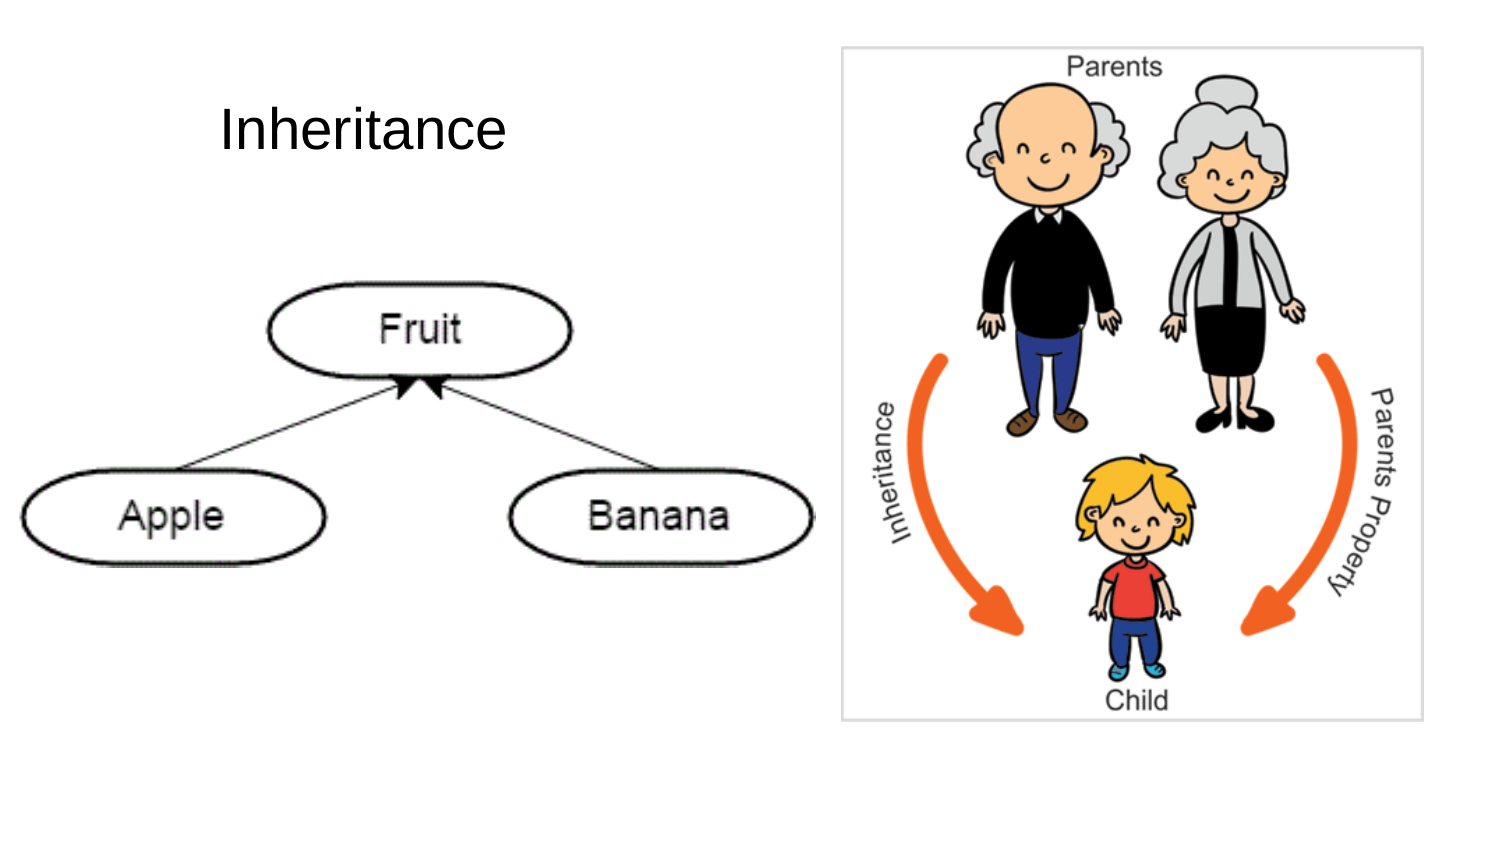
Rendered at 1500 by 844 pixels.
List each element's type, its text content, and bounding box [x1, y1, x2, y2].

picture [841, 46, 1424, 722]
picture [17, 279, 816, 568]
title Inheritance [103, 44, 625, 208]
